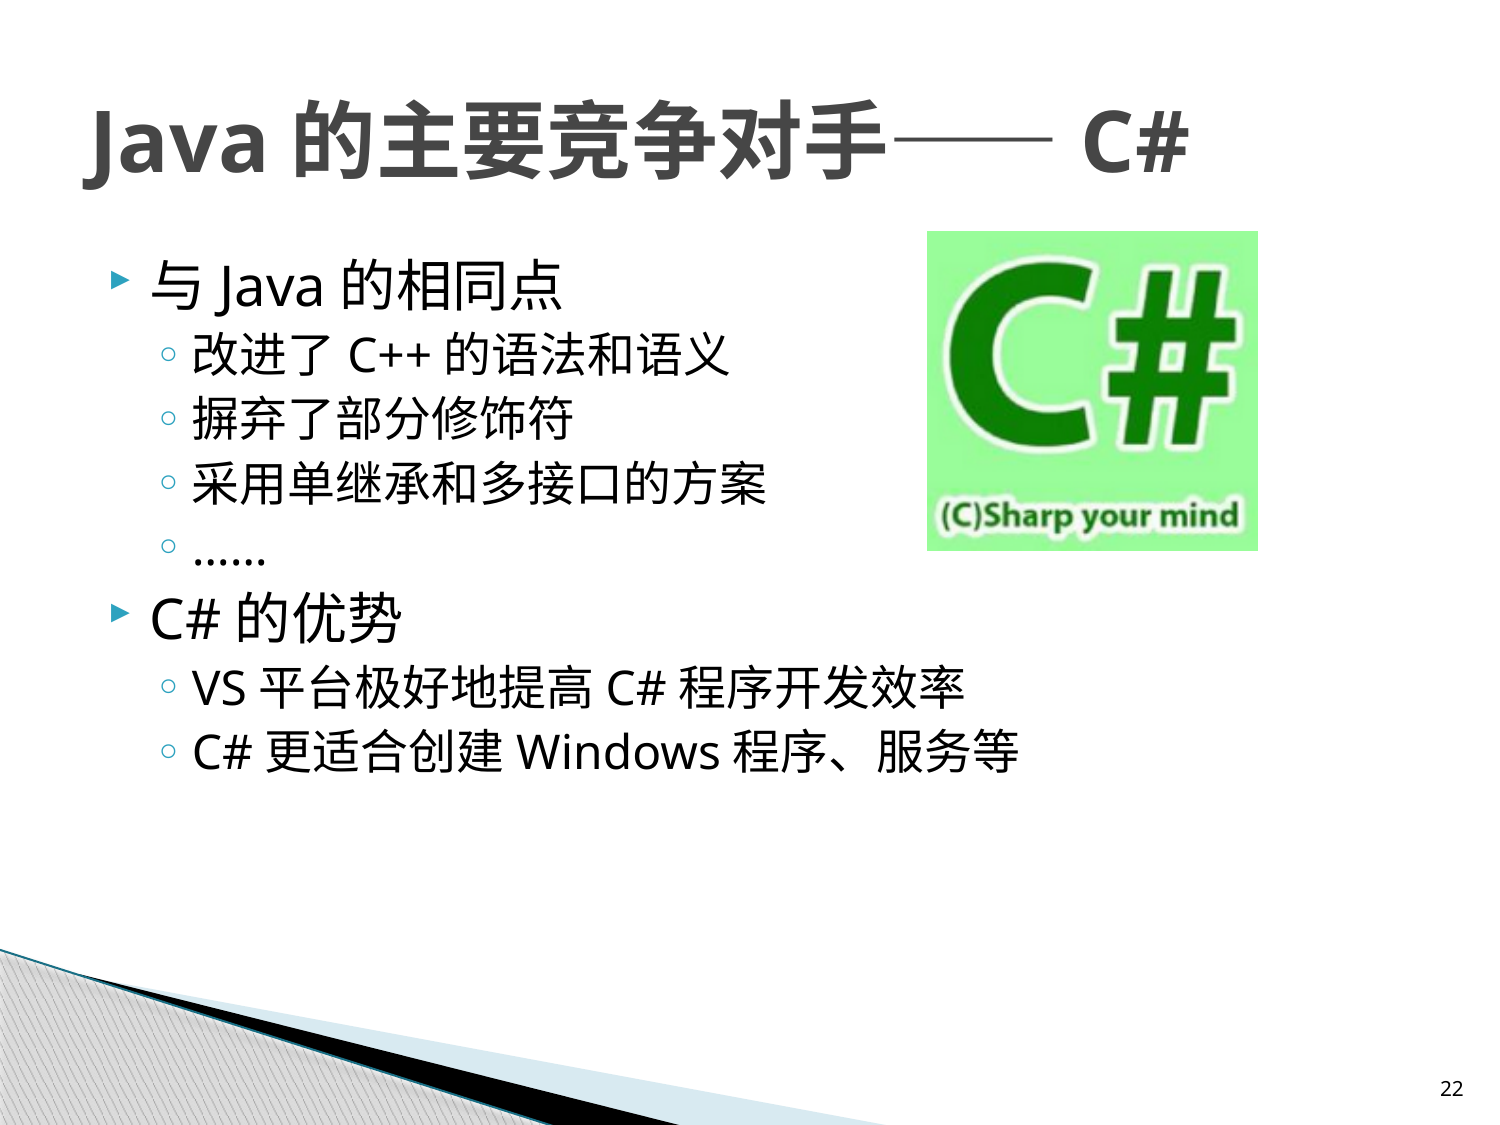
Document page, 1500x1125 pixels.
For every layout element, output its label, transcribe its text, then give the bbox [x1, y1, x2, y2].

title Java的主要竞争对手——C# [75, 45, 1425, 233]
slide_number 22 [1418, 1051, 1479, 1112]
list 与Java的相同点 改进了C++的语法和语义 摒弃了部分修饰符 采用单继承和多接口的方案 …… C#的优势 VS平台极好地提高C#程序开发效率 C#更适合创建Windows程序、服务等 [75, 242, 1425, 986]
picture [926, 230, 1259, 551]
